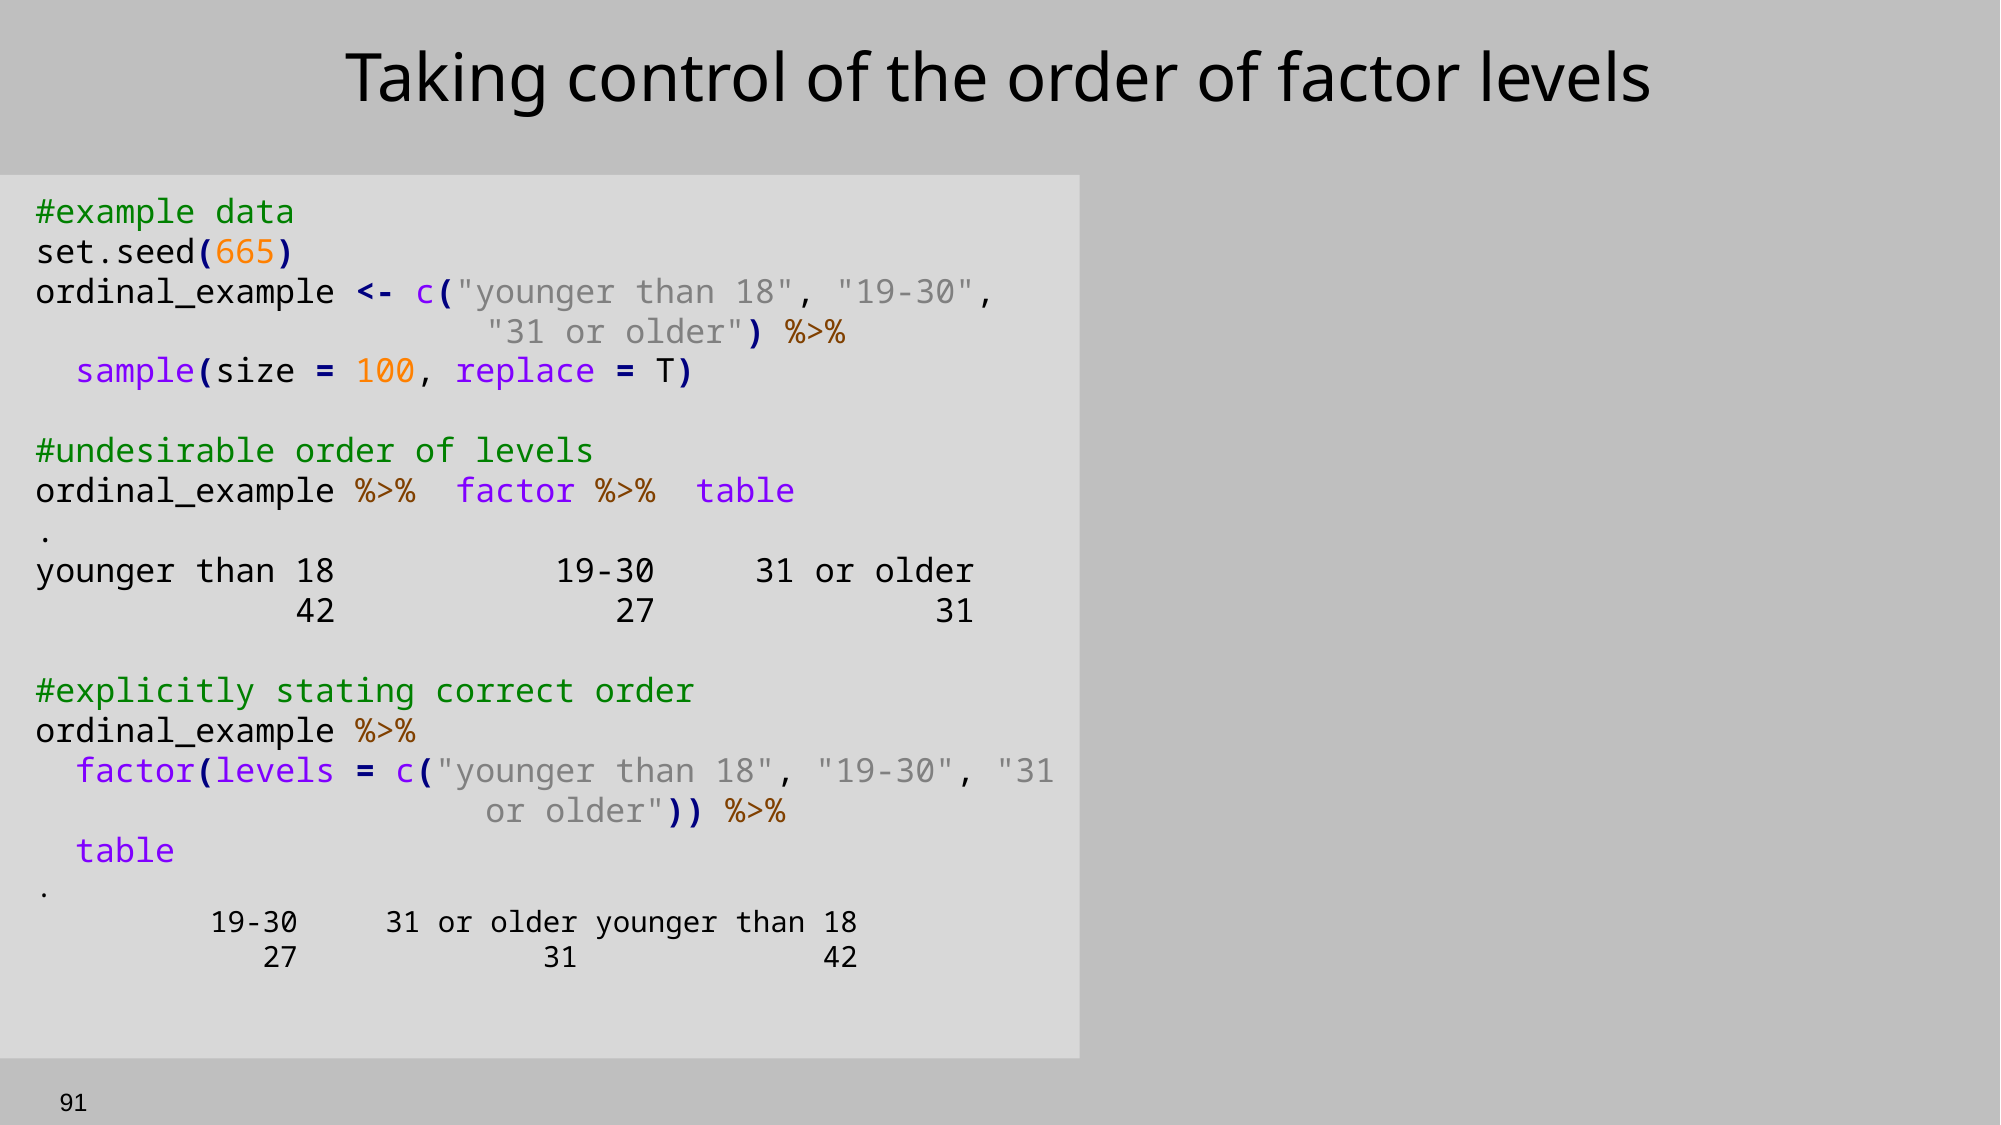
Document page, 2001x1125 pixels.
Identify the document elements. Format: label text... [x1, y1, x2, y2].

list #example data set.seed(665) ordinal_example <- c("younger than 18", "19-30", "31 or older") %>% sample(size = 100, replace = T) #undesirable order of levels ordinal_example %>% factor %>% table . younger than 18 19-30 31 or older 42 27 31 #explicitly stating correct order ordinal_example %>% factor(levels = c("younger than 18", "19-30", "31 or older")) %>% table . 19-30 31 or older younger than 18 27 31 42 [0, 174, 1080, 1059]
title Taking control of the order of factor levels [150, 0, 1850, 150]
